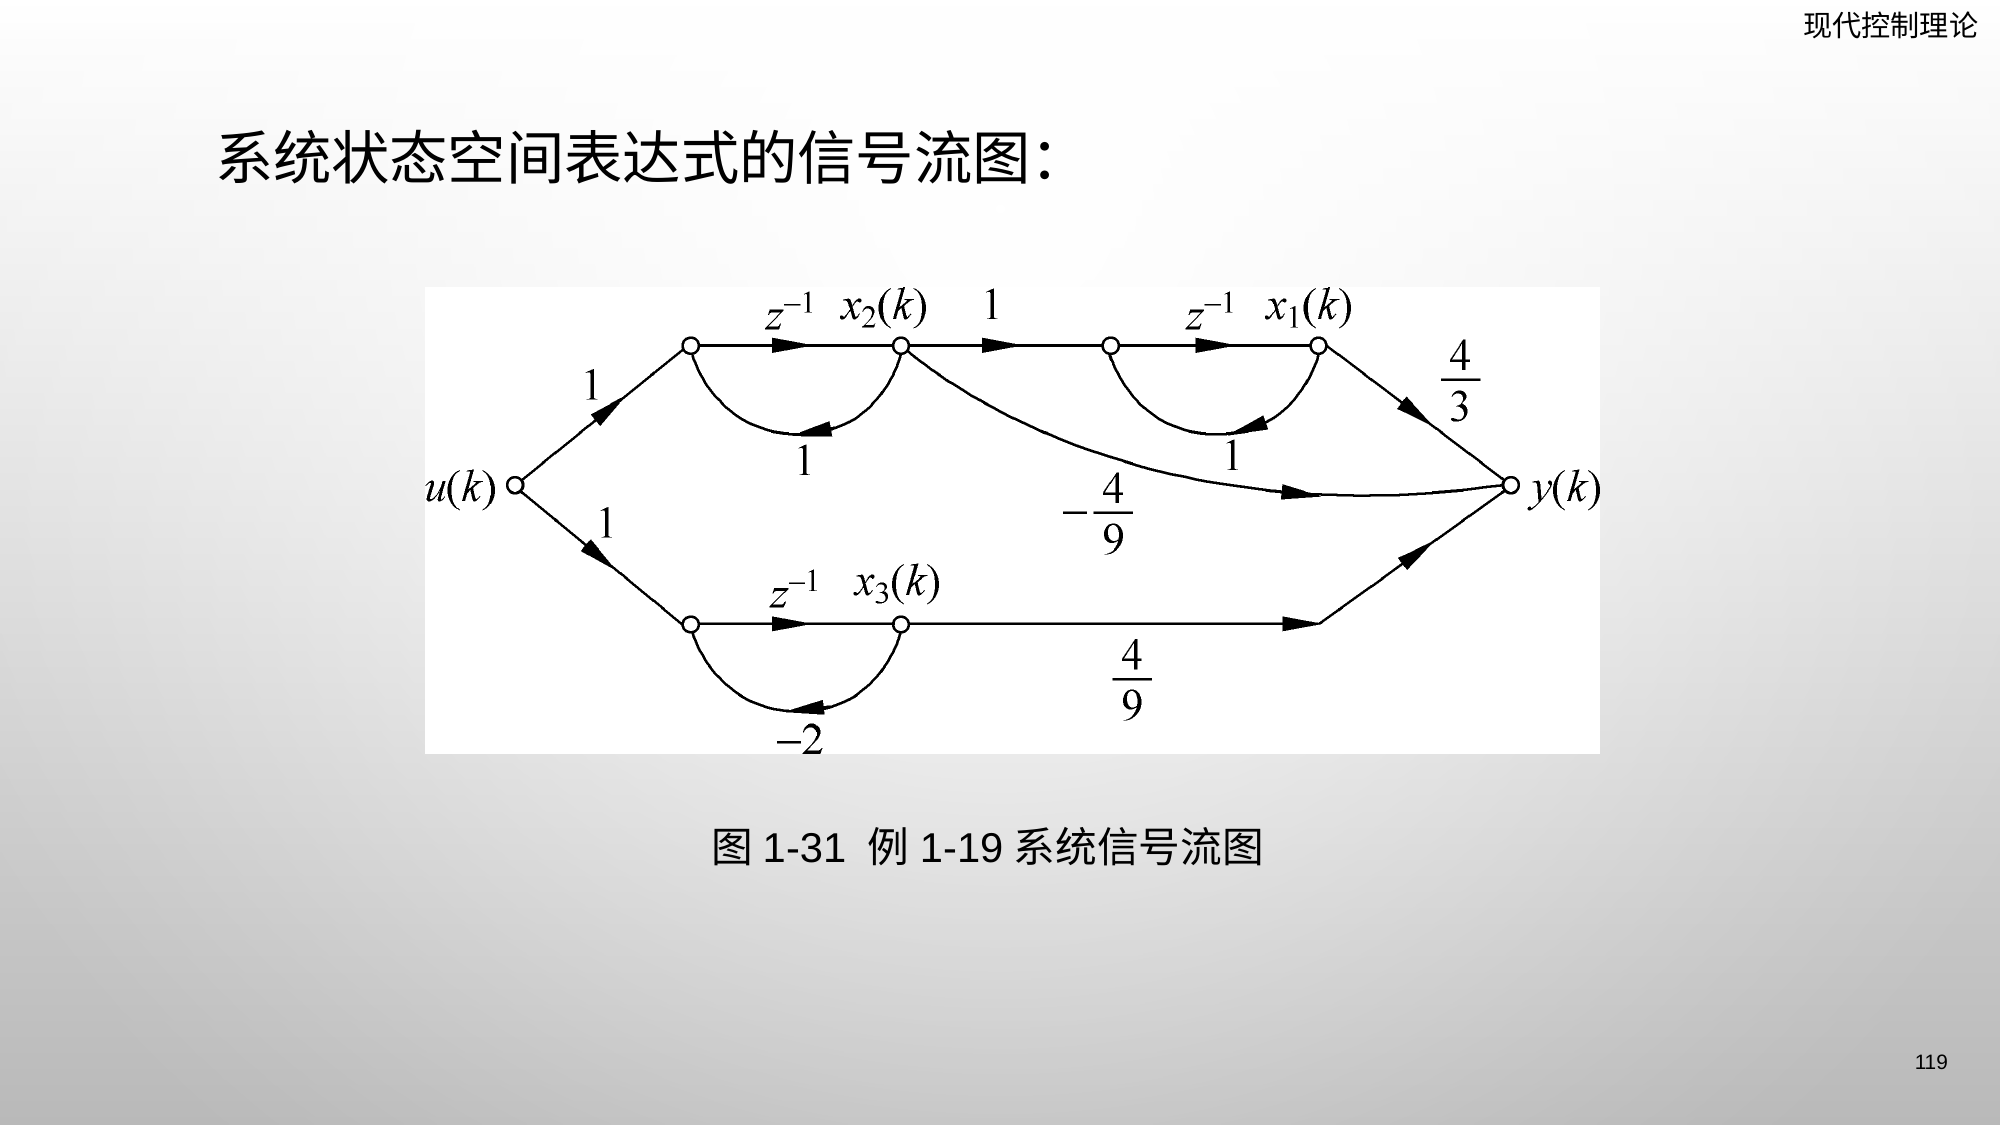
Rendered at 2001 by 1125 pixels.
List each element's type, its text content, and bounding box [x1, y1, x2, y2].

list 系统状态空间表达式的信号流图： [162, 99, 1675, 1005]
picture [0, 0, 2000, 1125]
slide_number 119 [1837, 1030, 1963, 1091]
text_box 图1-31 例1-19系统信号流图 [637, 813, 1338, 879]
